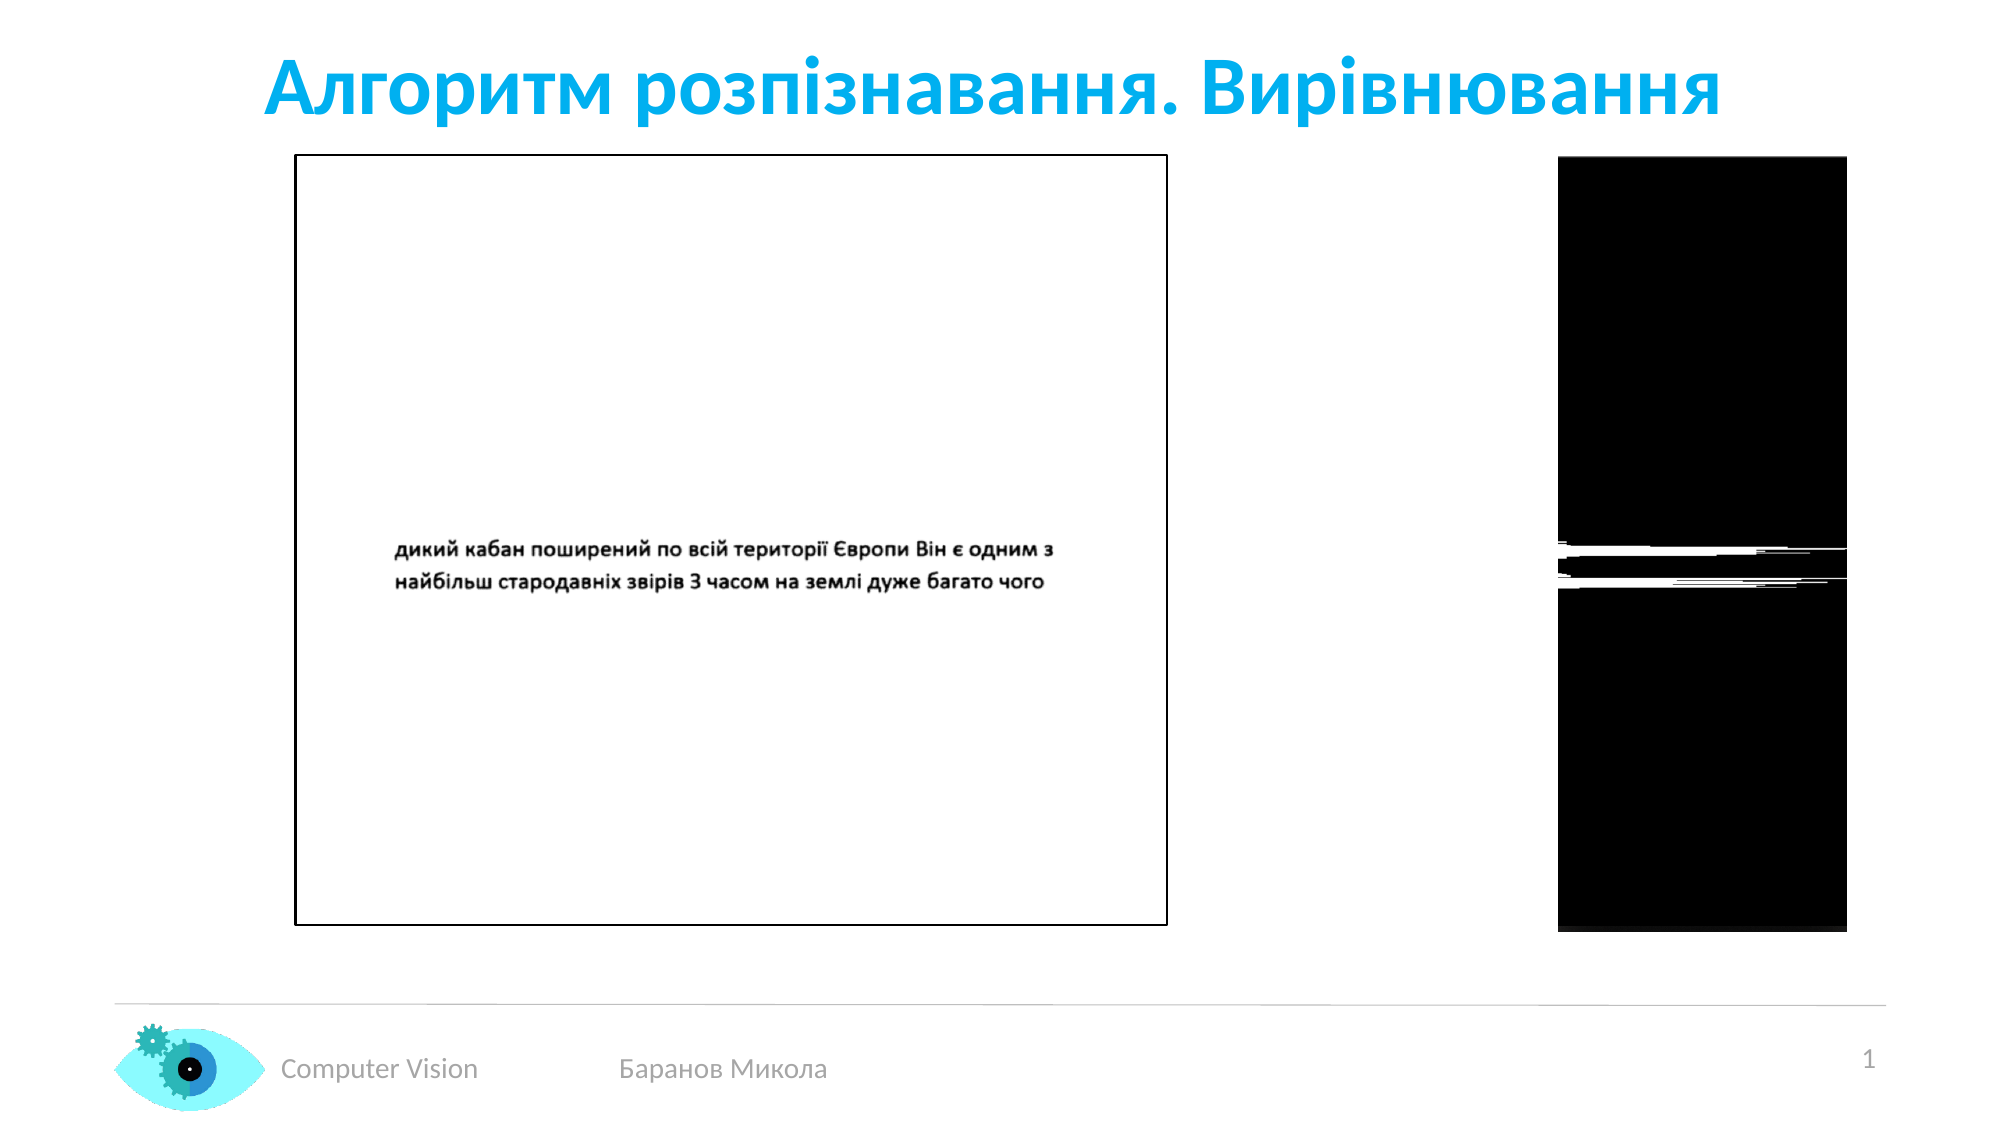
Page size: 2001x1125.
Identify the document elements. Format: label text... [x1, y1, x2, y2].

text_box Алгоритм розпізнавання. Вирівнювання [249, 35, 1750, 190]
picture [296, 156, 1166, 924]
picture [114, 1019, 265, 1116]
text_box 1 [1846, 1032, 1892, 1083]
picture [1558, 156, 1847, 932]
